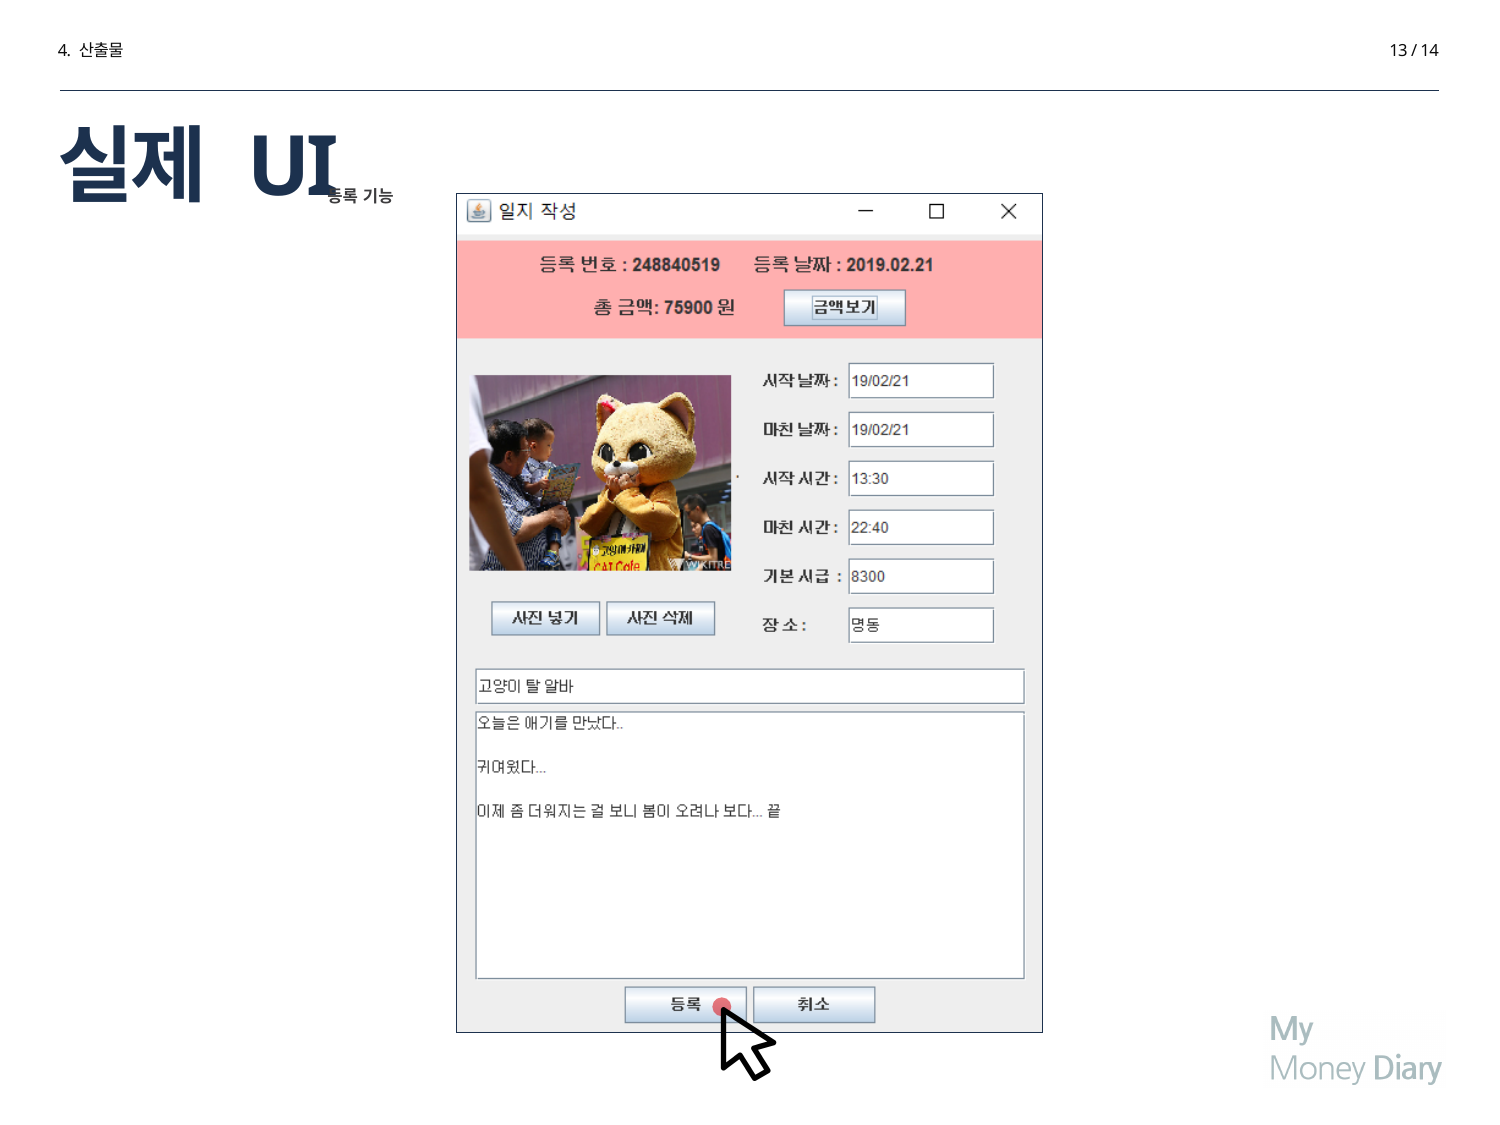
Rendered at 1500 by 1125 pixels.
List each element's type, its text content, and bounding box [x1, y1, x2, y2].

title 실제 UI [42, 114, 1190, 211]
picture [1262, 1010, 1446, 1088]
text_box 13 / 14 [1193, 32, 1454, 70]
picture [456, 193, 1043, 1034]
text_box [712, 997, 785, 1081]
text_box 4. 산출물 [43, 31, 303, 67]
text_box 등록 기능 [312, 178, 1063, 214]
